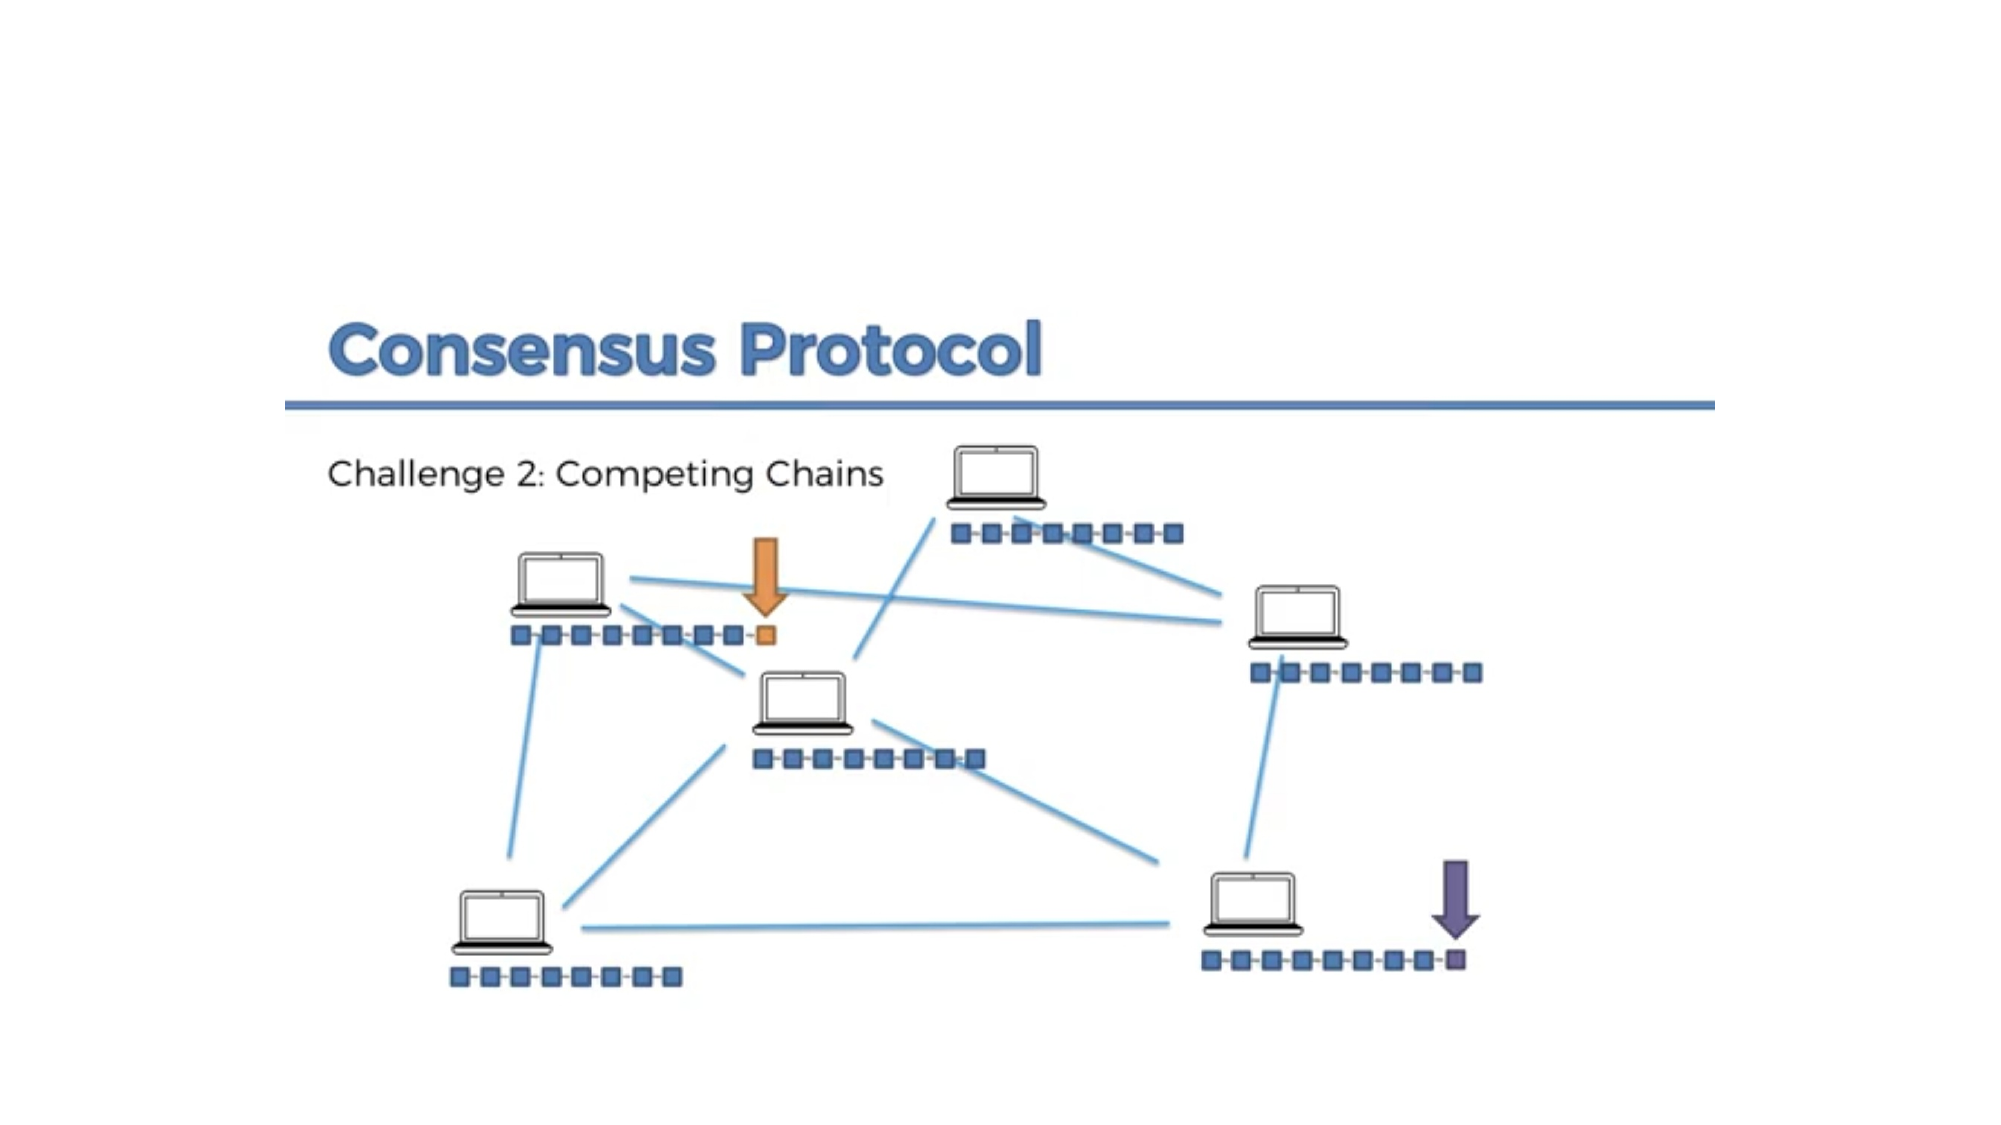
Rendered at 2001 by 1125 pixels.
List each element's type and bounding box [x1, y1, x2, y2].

list [285, 299, 1715, 1014]
